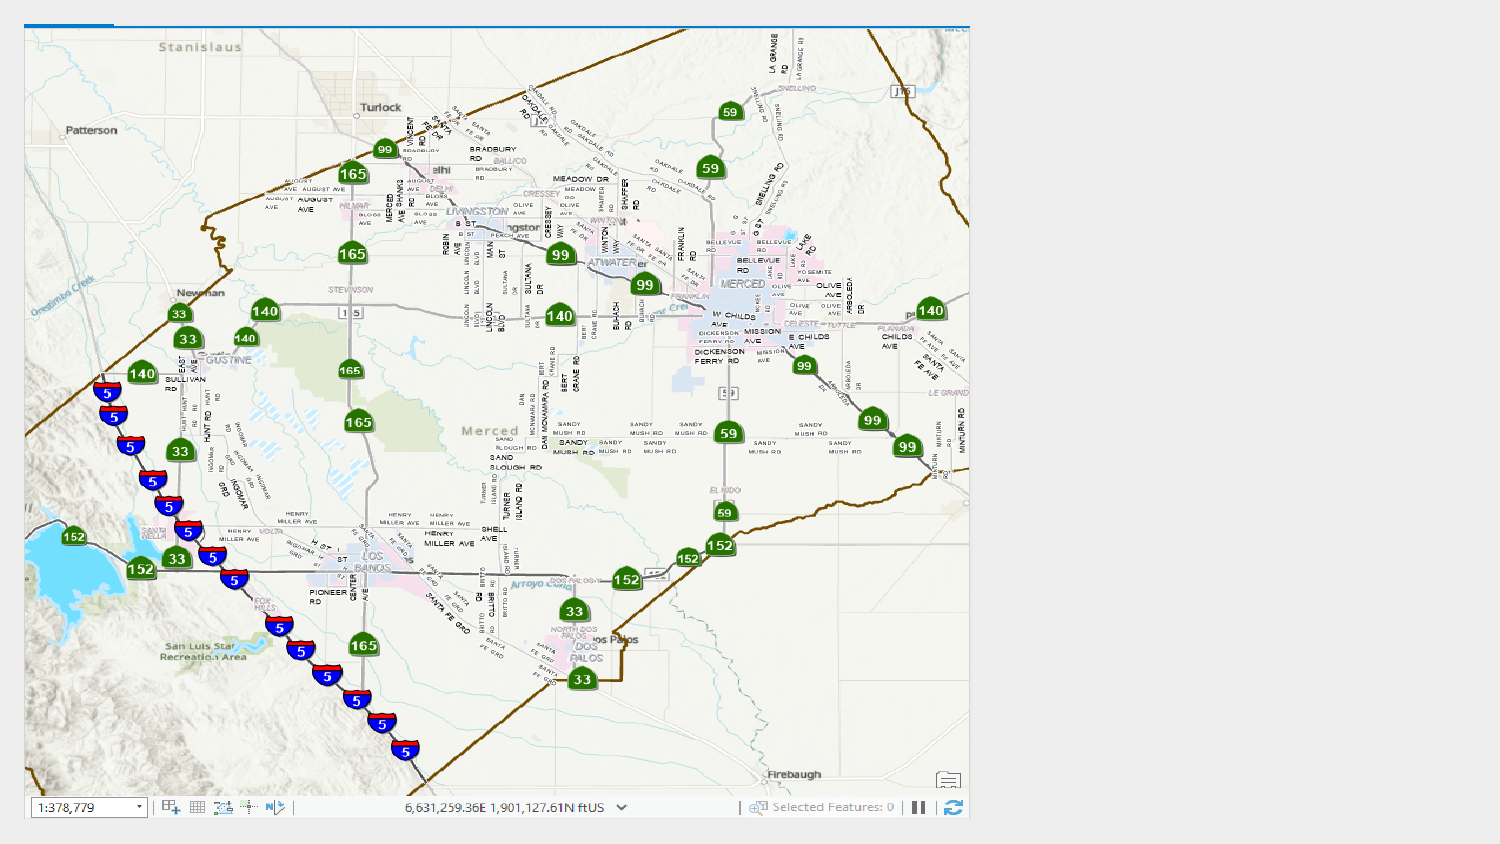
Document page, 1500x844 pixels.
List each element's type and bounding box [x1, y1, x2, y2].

picture [24, 24, 973, 819]
